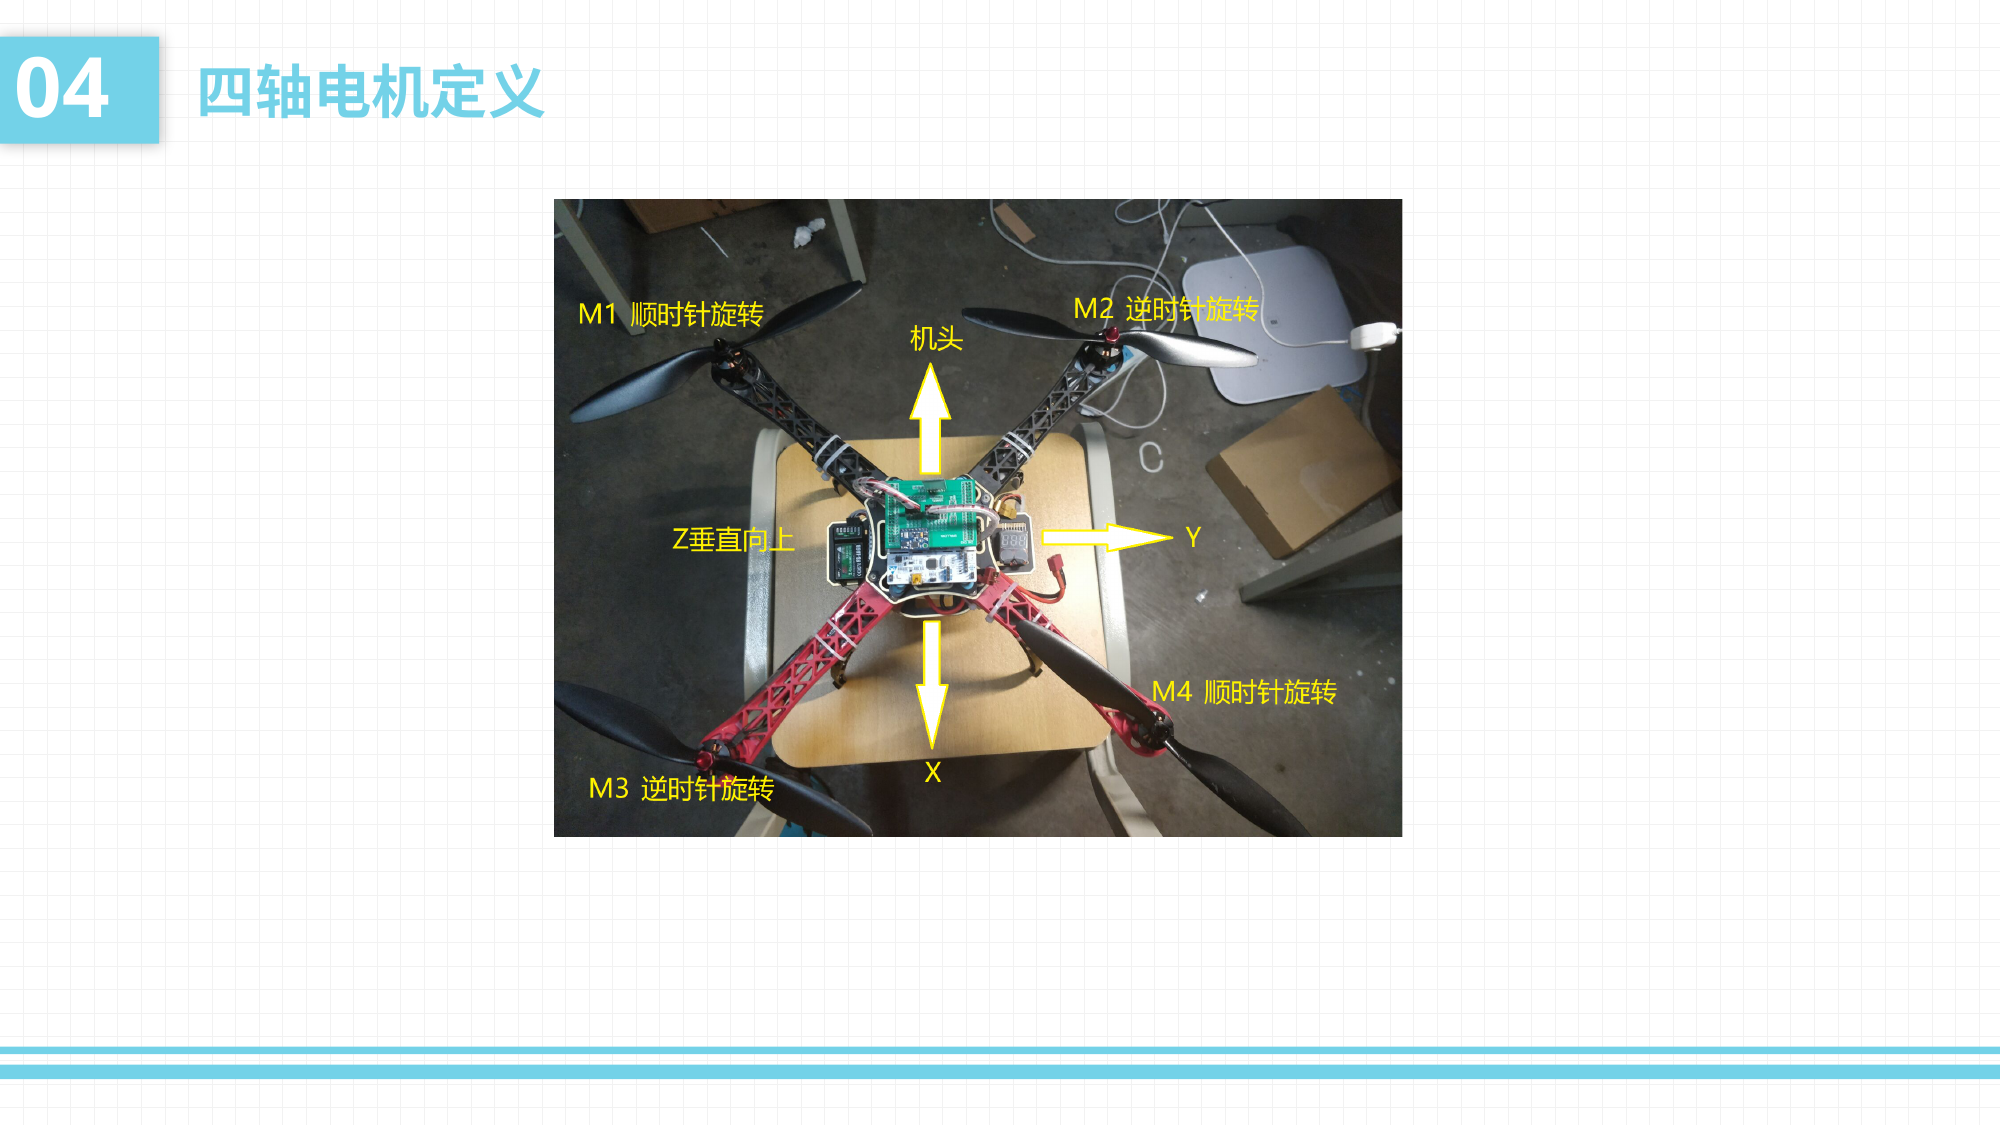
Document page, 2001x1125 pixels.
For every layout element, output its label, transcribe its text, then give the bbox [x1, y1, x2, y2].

picture [554, 199, 1403, 838]
list 04 [0, 36, 160, 144]
list 四轴电机定义 [182, 36, 1238, 144]
